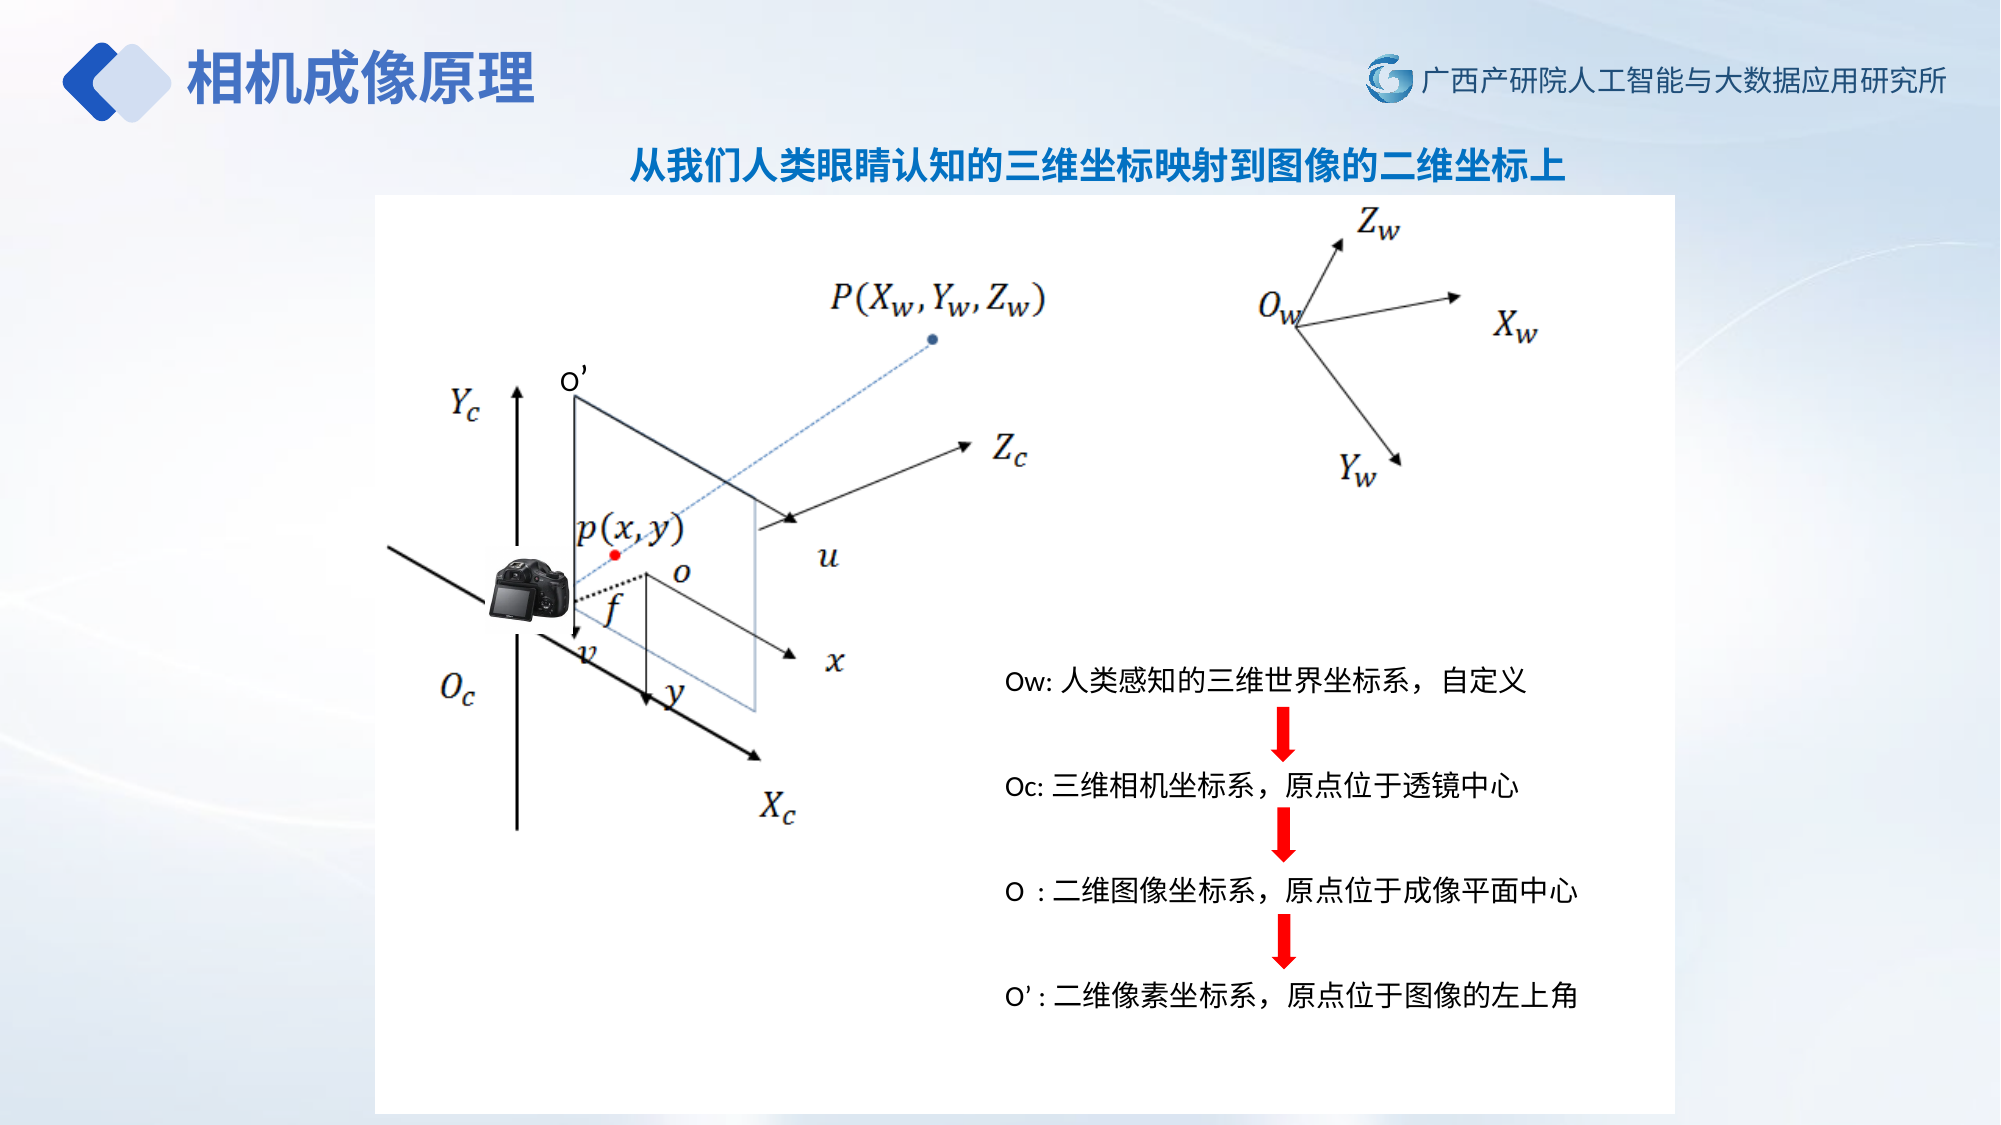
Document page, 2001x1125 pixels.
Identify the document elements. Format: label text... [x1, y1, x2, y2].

picture [375, 195, 1675, 1114]
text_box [71, 34, 551, 120]
picture [1366, 54, 1413, 103]
text_box 从我们人类眼睛认知的三维坐标映射到图像的二维坐标上 [614, 134, 1606, 195]
